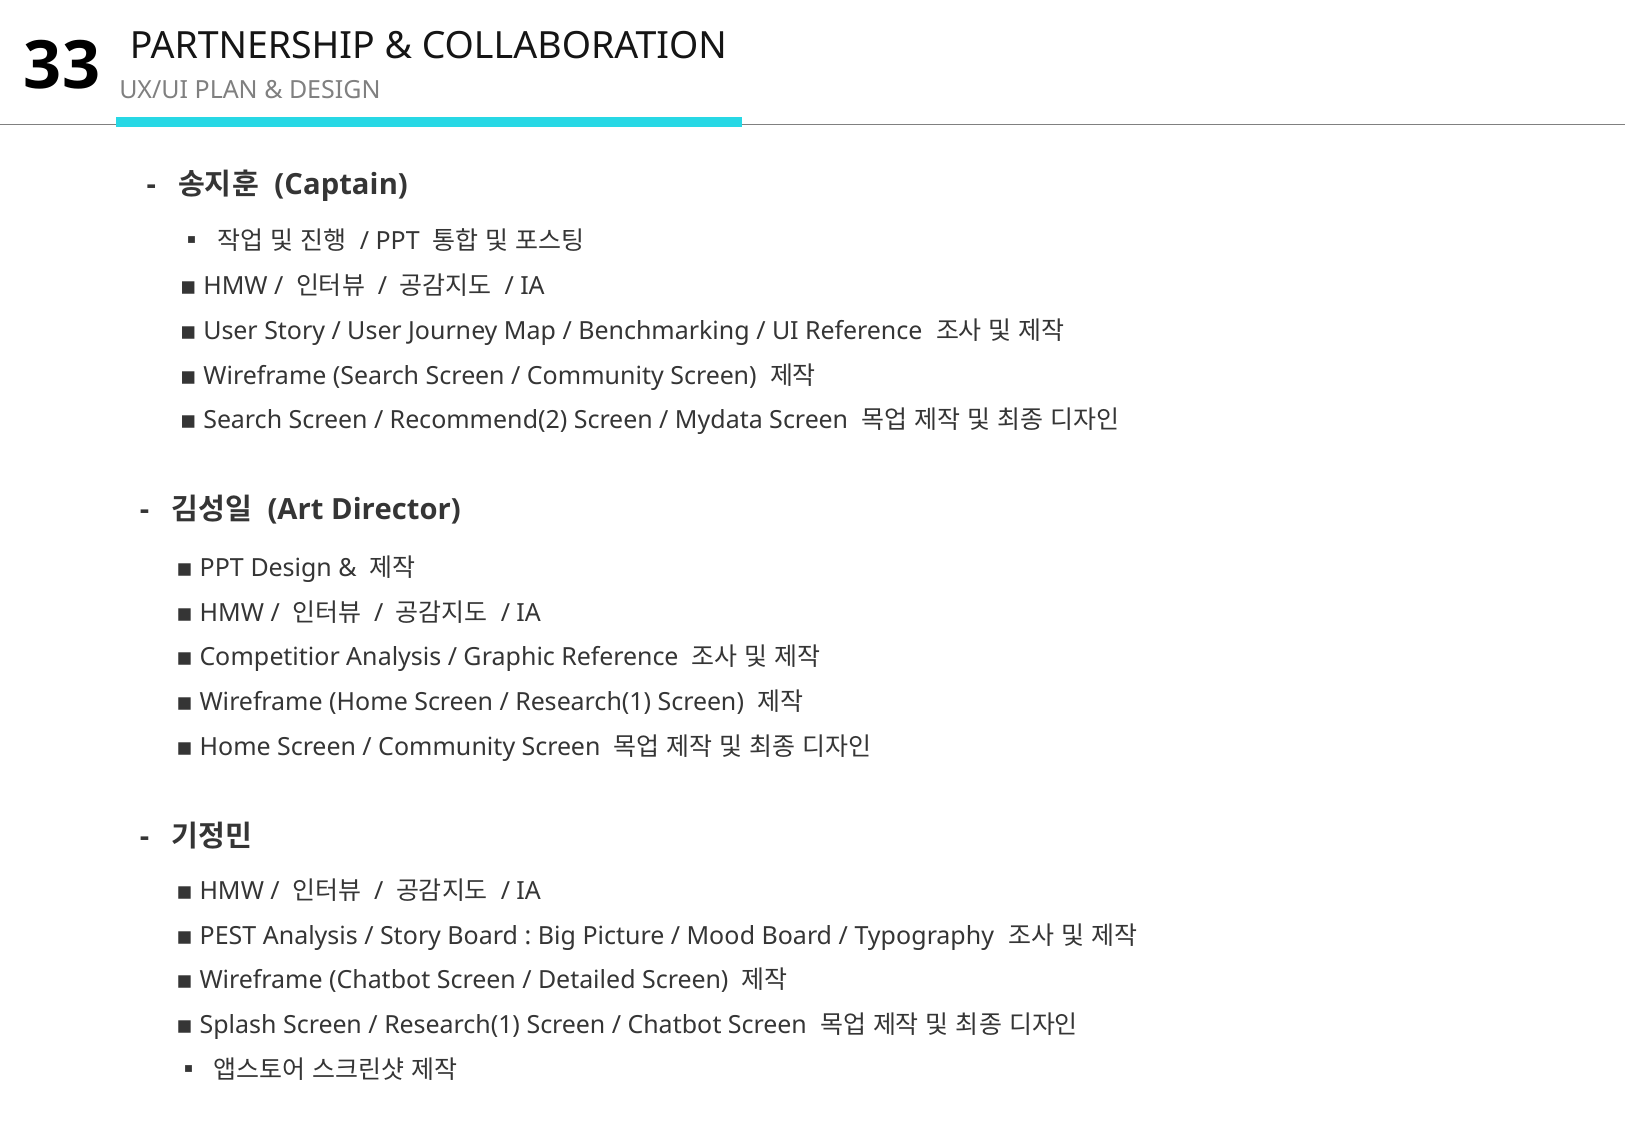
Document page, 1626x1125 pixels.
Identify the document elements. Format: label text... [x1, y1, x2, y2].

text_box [124, 483, 1429, 766]
text_box PARTNERSHIP & COLLABORATION [115, 13, 743, 74]
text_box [124, 810, 1561, 1089]
text_box UX/UI PLAN & DESIGN [104, 66, 396, 111]
text_box 33 [0, 14, 125, 109]
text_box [124, 157, 1453, 440]
